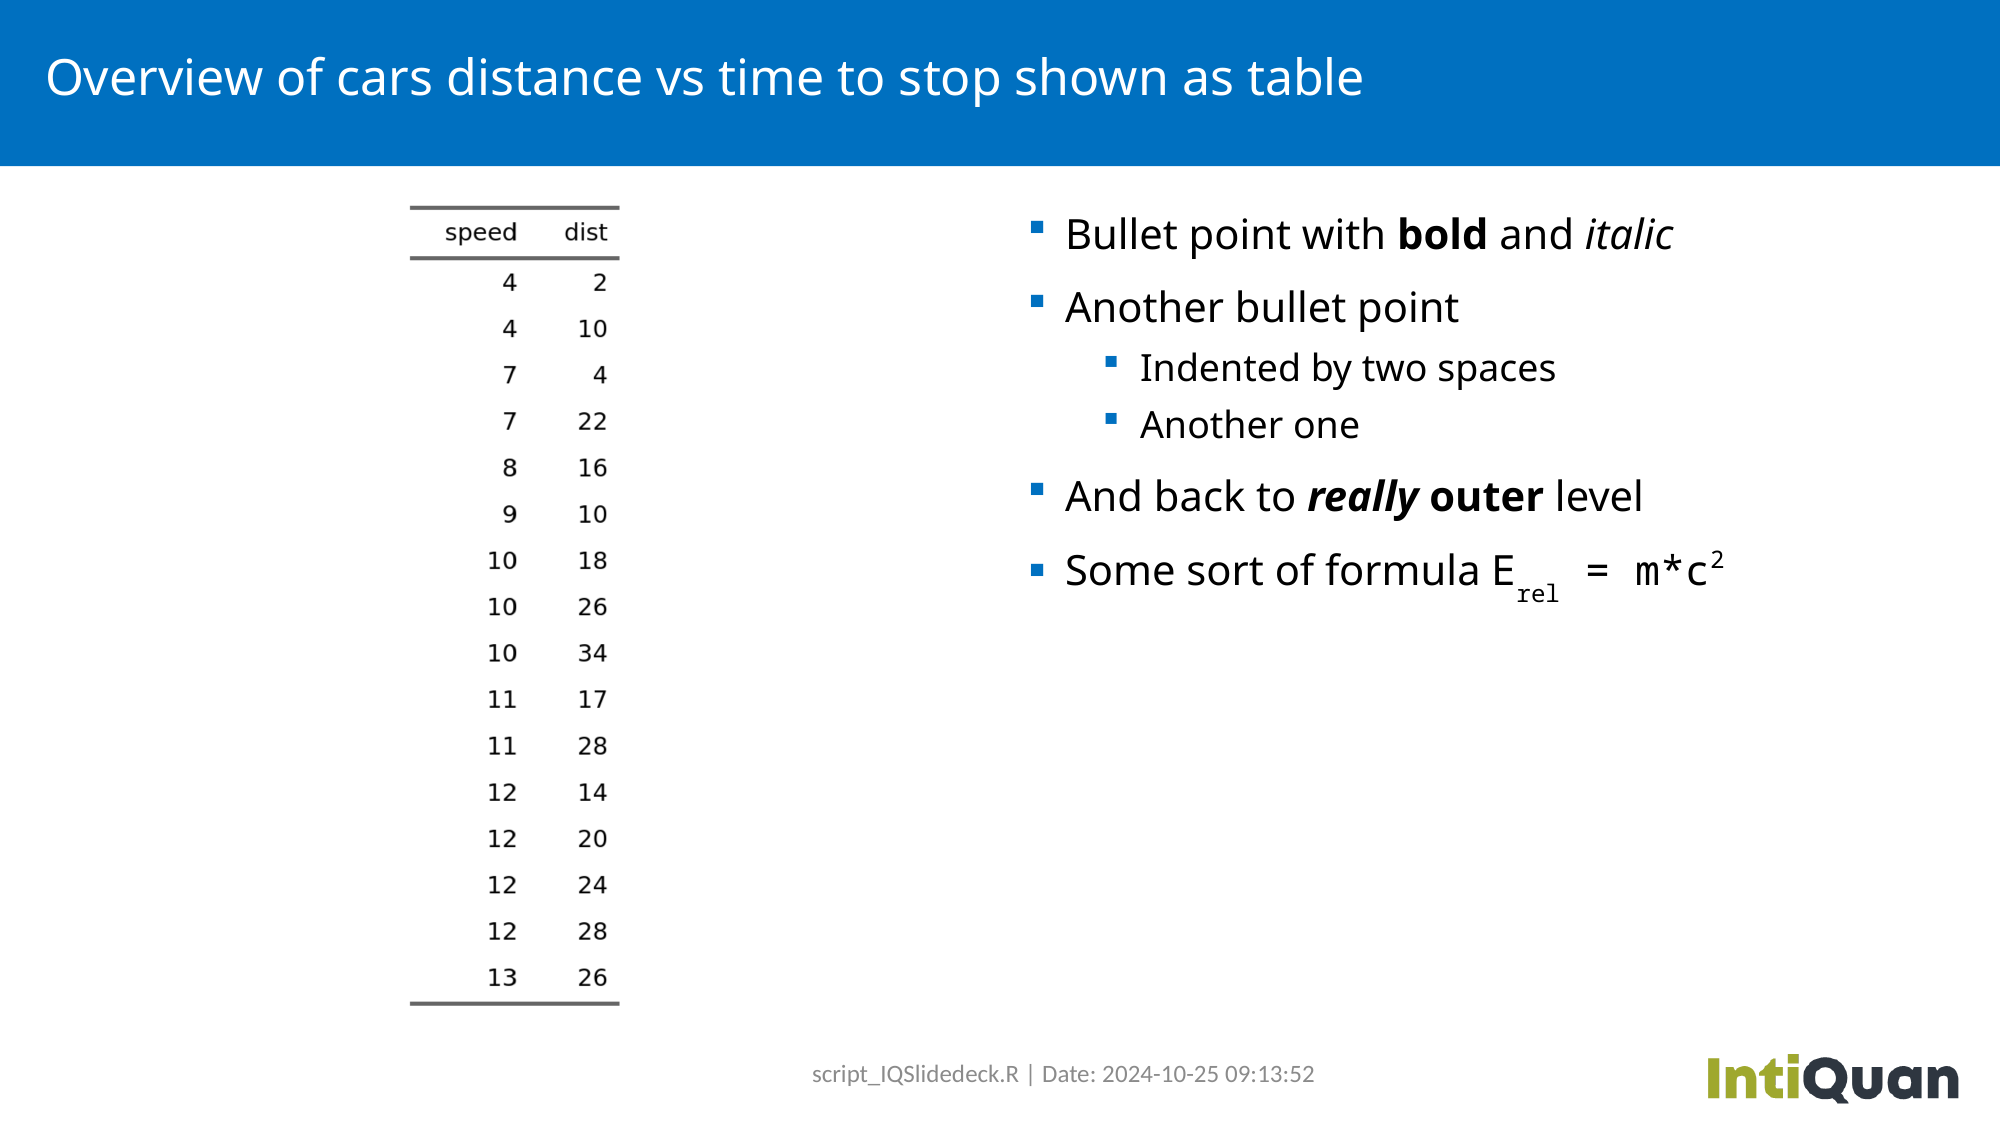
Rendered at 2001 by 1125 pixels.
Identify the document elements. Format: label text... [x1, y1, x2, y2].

title Overview of cars distance vs time to stop shown as table [0, 0, 2000, 167]
footer script_IQSlidedeck.R | Date: 2024-10-25 09:13:52 [449, 1042, 1679, 1103]
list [41, 197, 988, 1014]
list Bullet point with bold and italic Another bullet point Indented by two spaces Another one And back to really outer level Some sort of formula Erel = m*c2 [1012, 197, 1953, 1014]
picture [1704, 1048, 1959, 1110]
